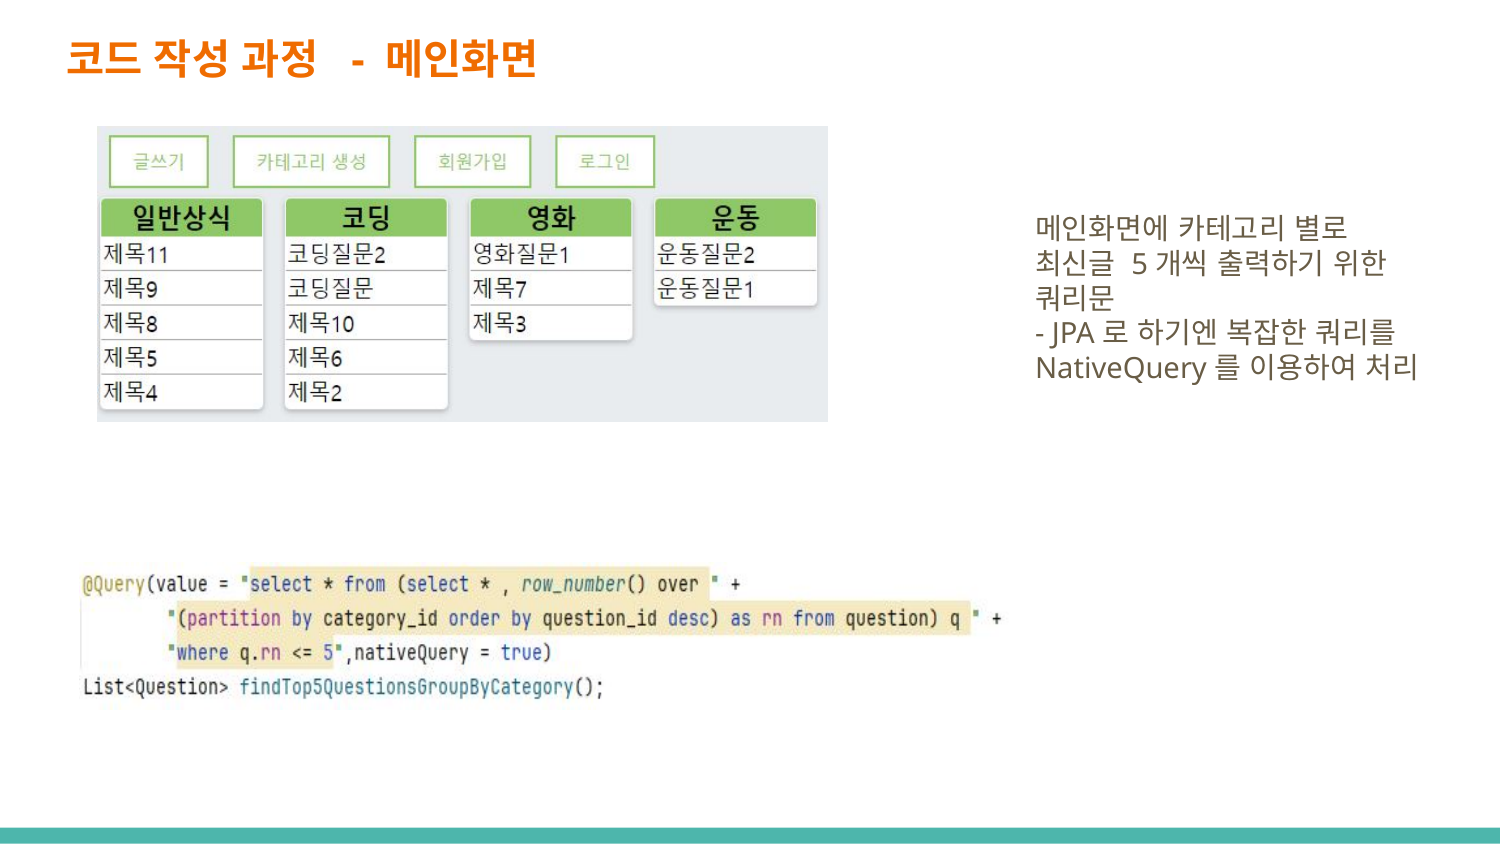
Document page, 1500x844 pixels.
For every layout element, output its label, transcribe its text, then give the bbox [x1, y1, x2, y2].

text_box 메인화면에 카테고리 별로 최신글 5개씩 출력하기 위한 쿼리문 - JPA로 하기엔 복잡한 쿼리를 NativeQuery를 이용하여 처리 [1020, 195, 1477, 455]
title 코드 작성 과정 - 메인화면 [51, 18, 1449, 93]
picture [96, 125, 828, 423]
picture [79, 561, 1010, 710]
